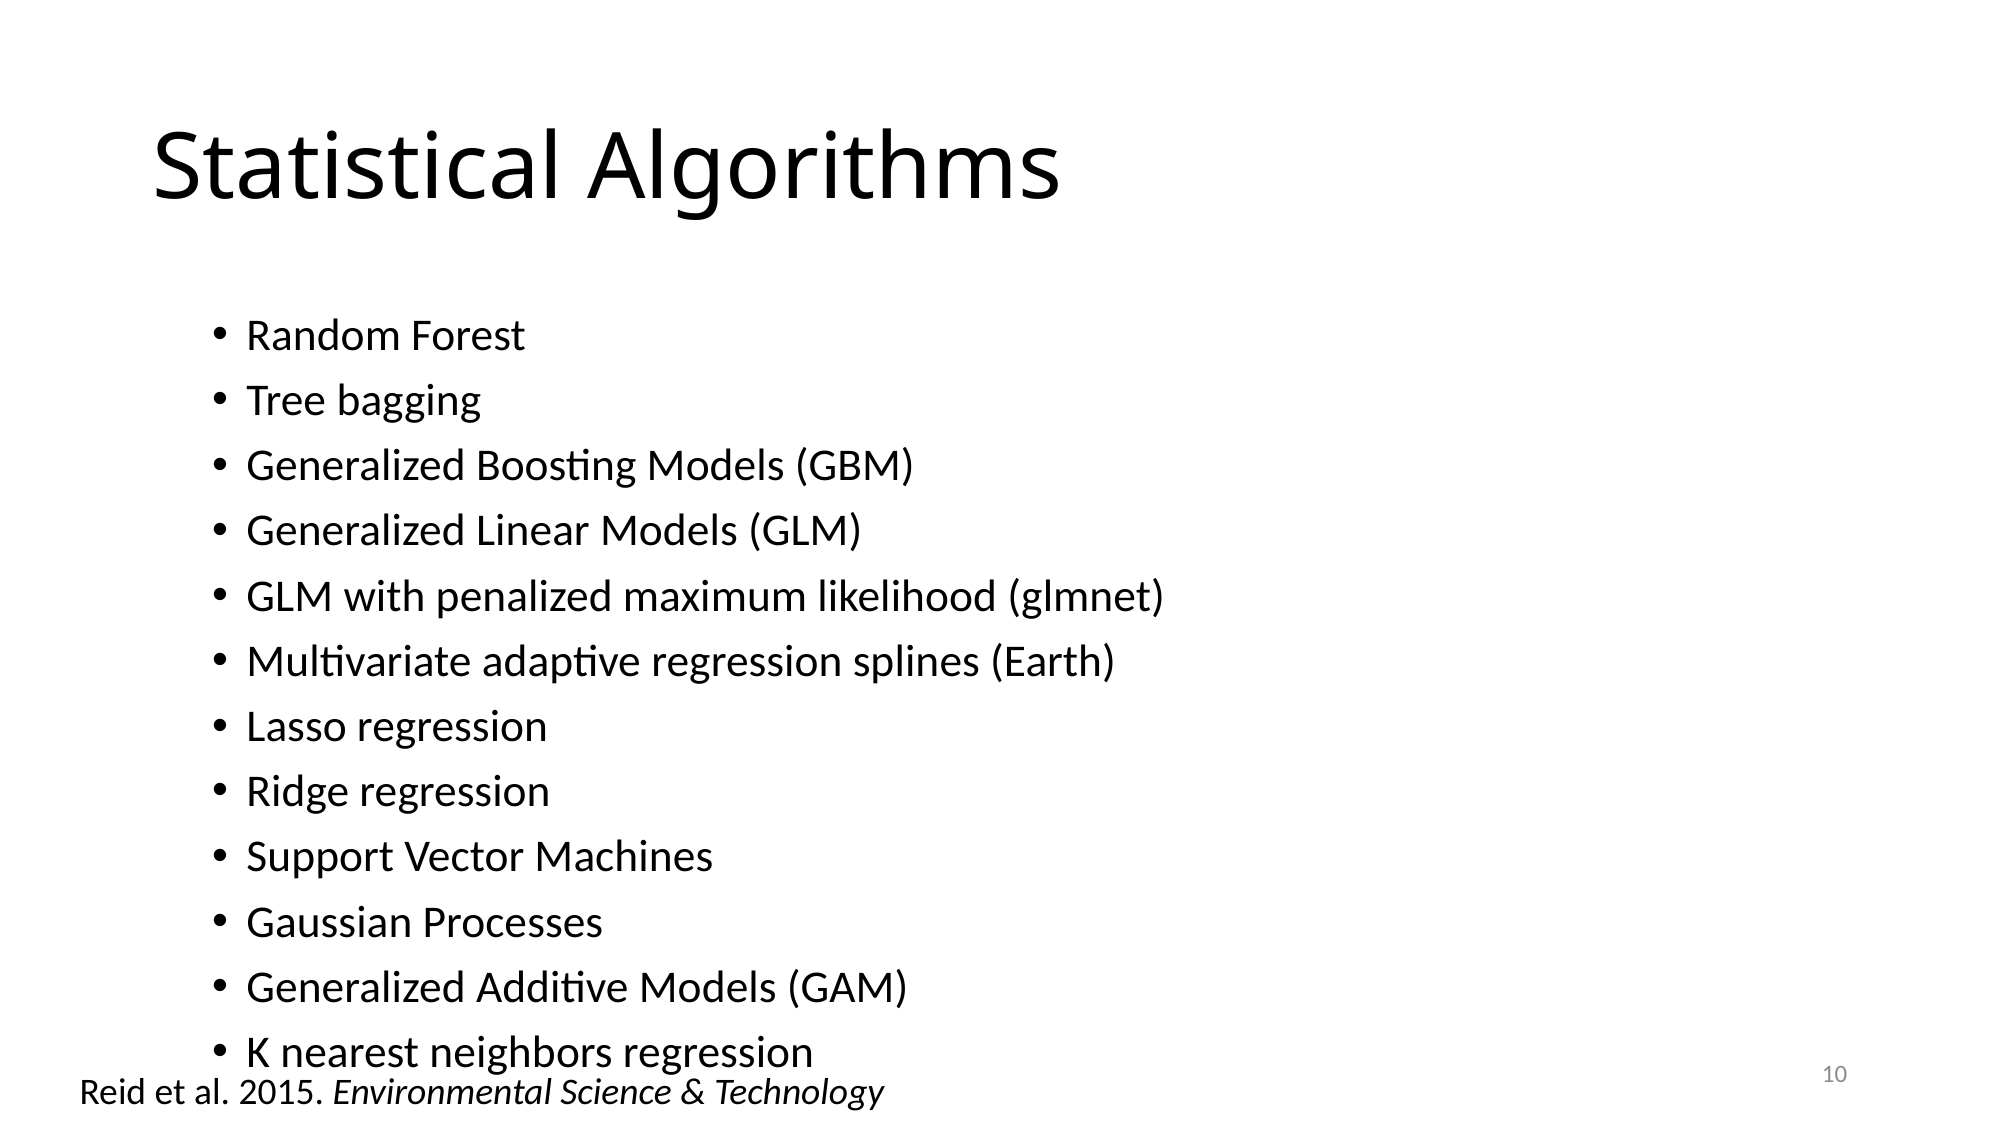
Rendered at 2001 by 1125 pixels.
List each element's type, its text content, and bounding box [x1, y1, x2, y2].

text_box Reid et al. 2015. Environmental Science & Technology [64, 1059, 1289, 1120]
title Statistical Algorithms [137, 59, 1863, 278]
slide_number 10 [1412, 1042, 1863, 1103]
list Random Forest Tree bagging Generalized Boosting Models (GBM) Generalized Linear Models (GLM) GLM with penalized maximum likelihood (glmnet) Multivariate adaptive regression splines (Earth) Lasso regression Ridge regression Support Vector Machines Gaussian Processes Generalized Additive Models (GAM) K nearest neighbors regression [197, 303, 1548, 1092]
